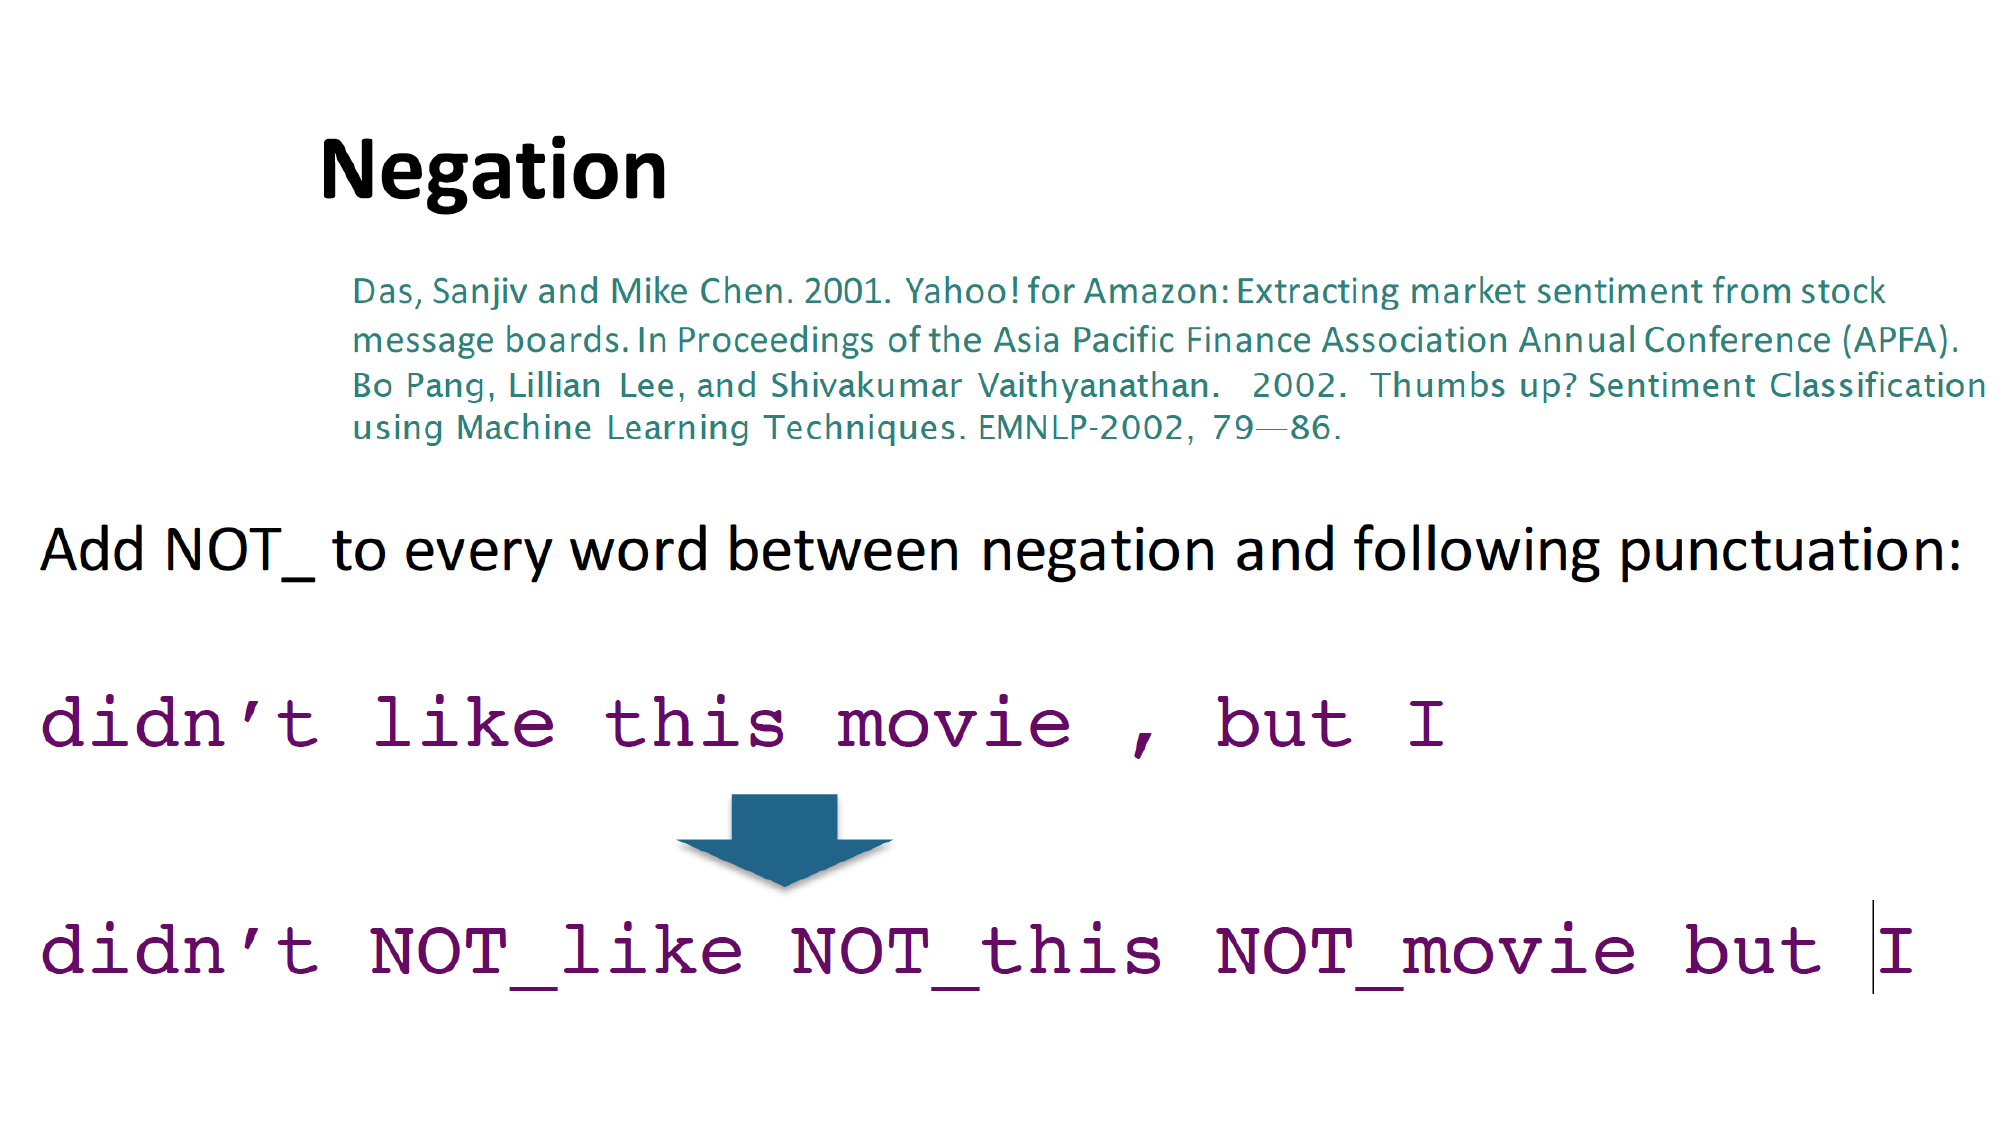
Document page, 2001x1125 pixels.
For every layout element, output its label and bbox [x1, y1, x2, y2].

picture [0, 117, 2000, 1008]
